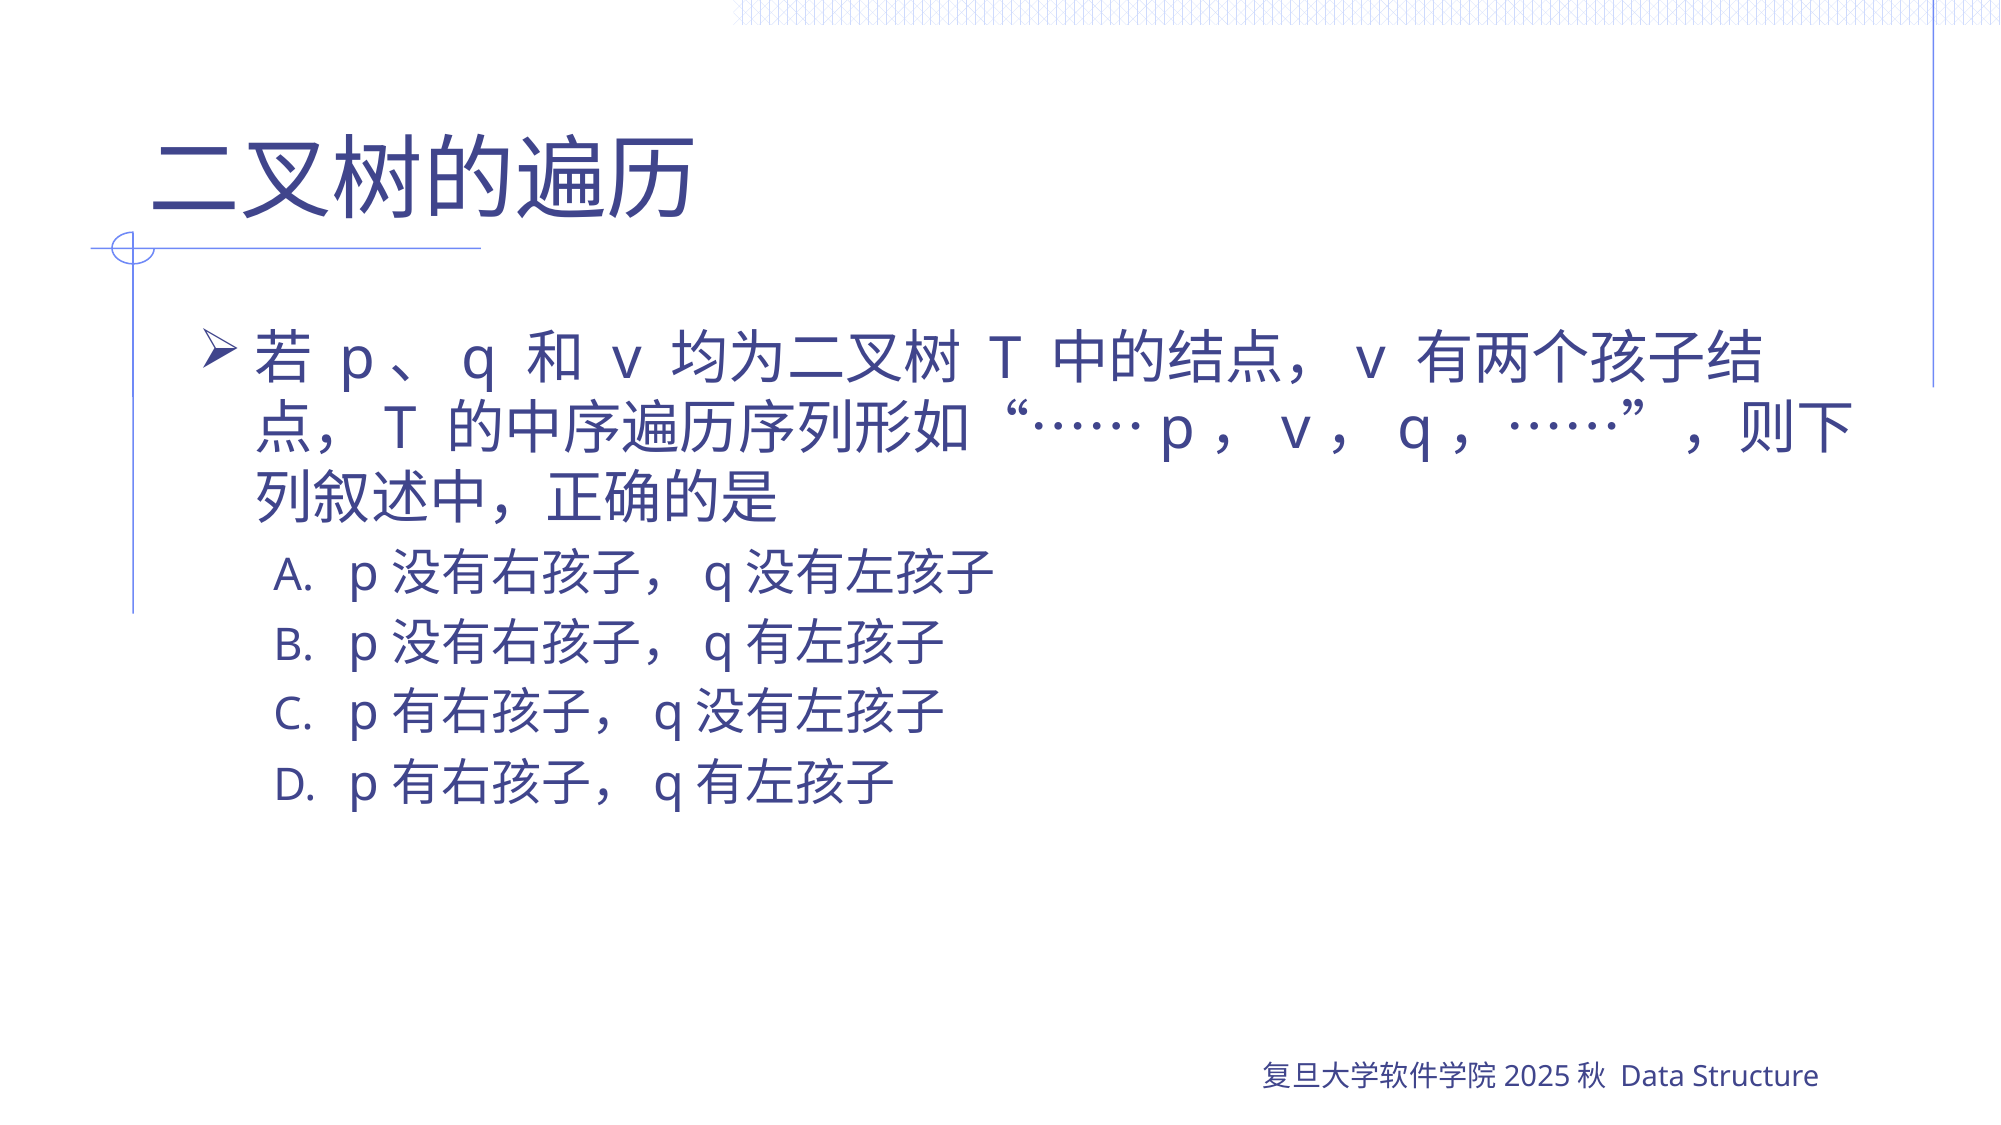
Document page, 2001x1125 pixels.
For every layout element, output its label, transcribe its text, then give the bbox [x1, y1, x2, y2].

title 二叉树的遍历 [133, 50, 1834, 238]
list 若 p、q 和 v 均为二叉树 T 中的结点，v 有两个孩子结点，T 的中序遍历序列形如“……p，v，q，……”，则下列叙述中，正确的是 p没有右孩子，q没有左孩子 p没有右孩子，q有左孩子 p有右孩子，q没有左孩子 p有右孩子，q有左孩子 [183, 312, 1884, 988]
